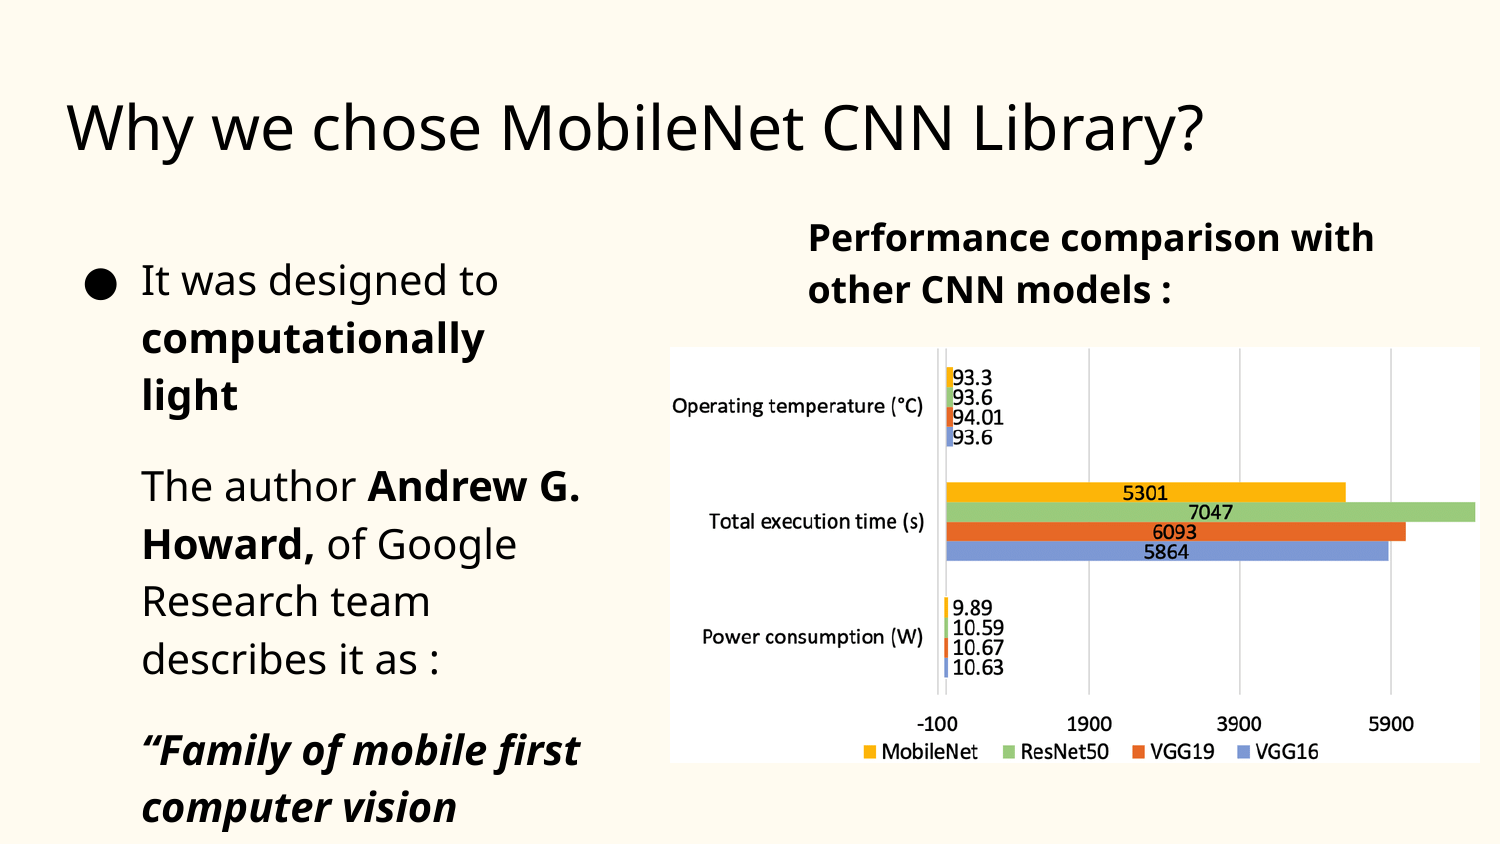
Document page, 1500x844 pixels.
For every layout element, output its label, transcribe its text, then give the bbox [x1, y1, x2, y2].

title Why we chose MobileNet CNN Library? [51, 72, 1449, 174]
list It was designed to computationally light The author Andrew G. Howard, of Google Research team describes it as : “Family of mobile first computer vision model” [51, 231, 606, 789]
list Performance comparison with other CNN models : [792, 192, 1449, 346]
picture [670, 347, 1480, 763]
